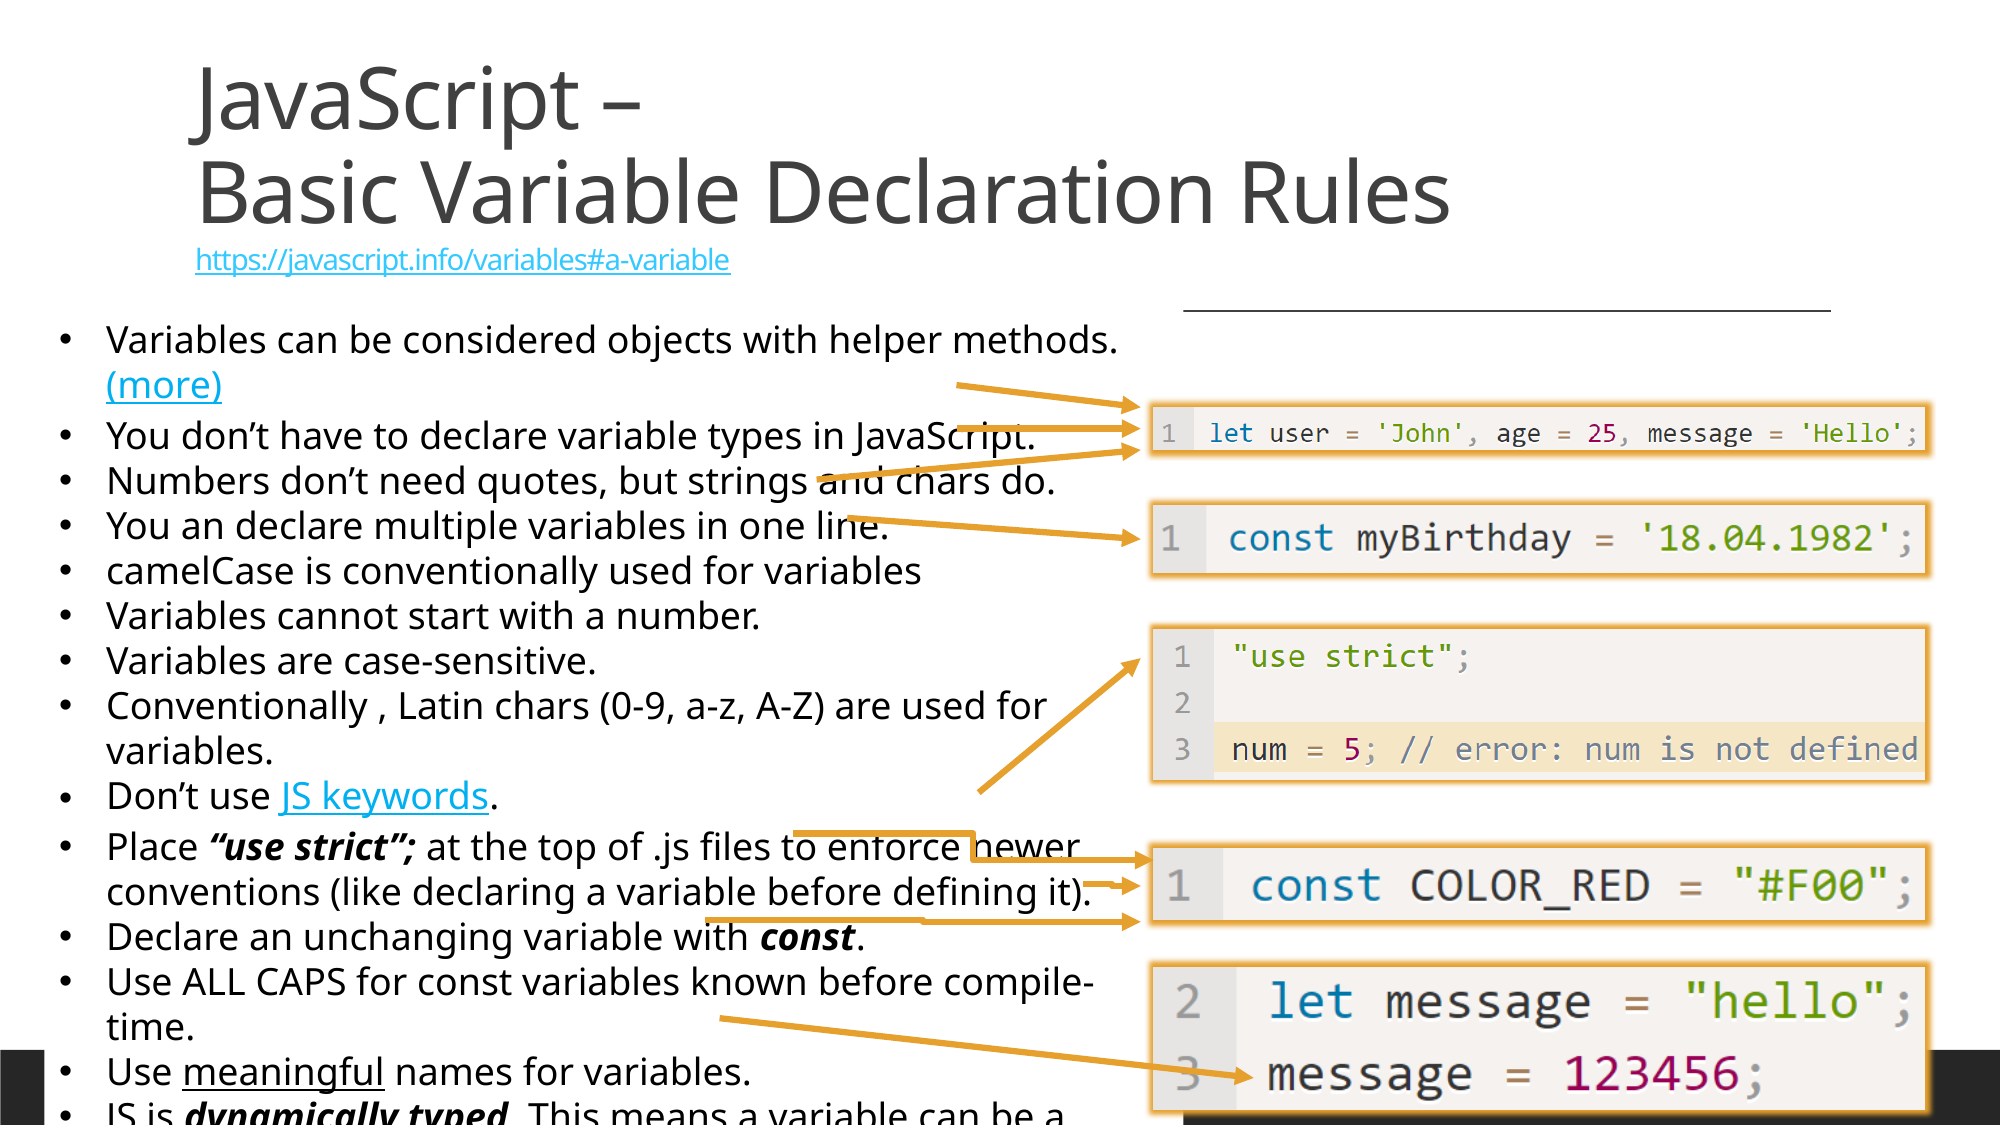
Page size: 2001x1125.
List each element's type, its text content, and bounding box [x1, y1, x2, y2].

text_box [955, 384, 1142, 408]
picture [1153, 406, 1926, 451]
picture [1153, 847, 1926, 921]
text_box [1082, 883, 1142, 887]
picture [1153, 966, 1926, 1111]
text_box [704, 919, 1142, 923]
text_box Variables can be considered objects with helper methods. (more) You don’t have to declare variable types in JavaScript. Numbers don’t need quotes, but strings and chars do. You an declare multiple variables in one line. camelCase is conventionally used for variables Variables cannot start with a number. Variables are case-sensitive. Conventionally , Latin chars (0-9, a-z, A-Z) are used for variables. Don’t use JS keywords. Place “use strict”; at the top of .js files to enforce newer conventions (like declaring a variable before defining it). Declare an unchanging variable with const. Use ALL CAPS for const variables known before compile-time. Use meaningful names for variables. JS is dynamically typed. This means a variable can be a string and then be a number and then be a float. [44, 308, 1184, 1125]
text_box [846, 517, 1142, 540]
picture [1153, 505, 1926, 573]
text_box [792, 833, 1155, 861]
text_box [816, 449, 1142, 480]
picture [1153, 628, 1926, 780]
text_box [978, 657, 1142, 794]
title JavaScript – Basic Variable Declaration Rules https://javascript.info/variables#a-variable [180, 47, 1830, 285]
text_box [718, 1017, 1255, 1079]
